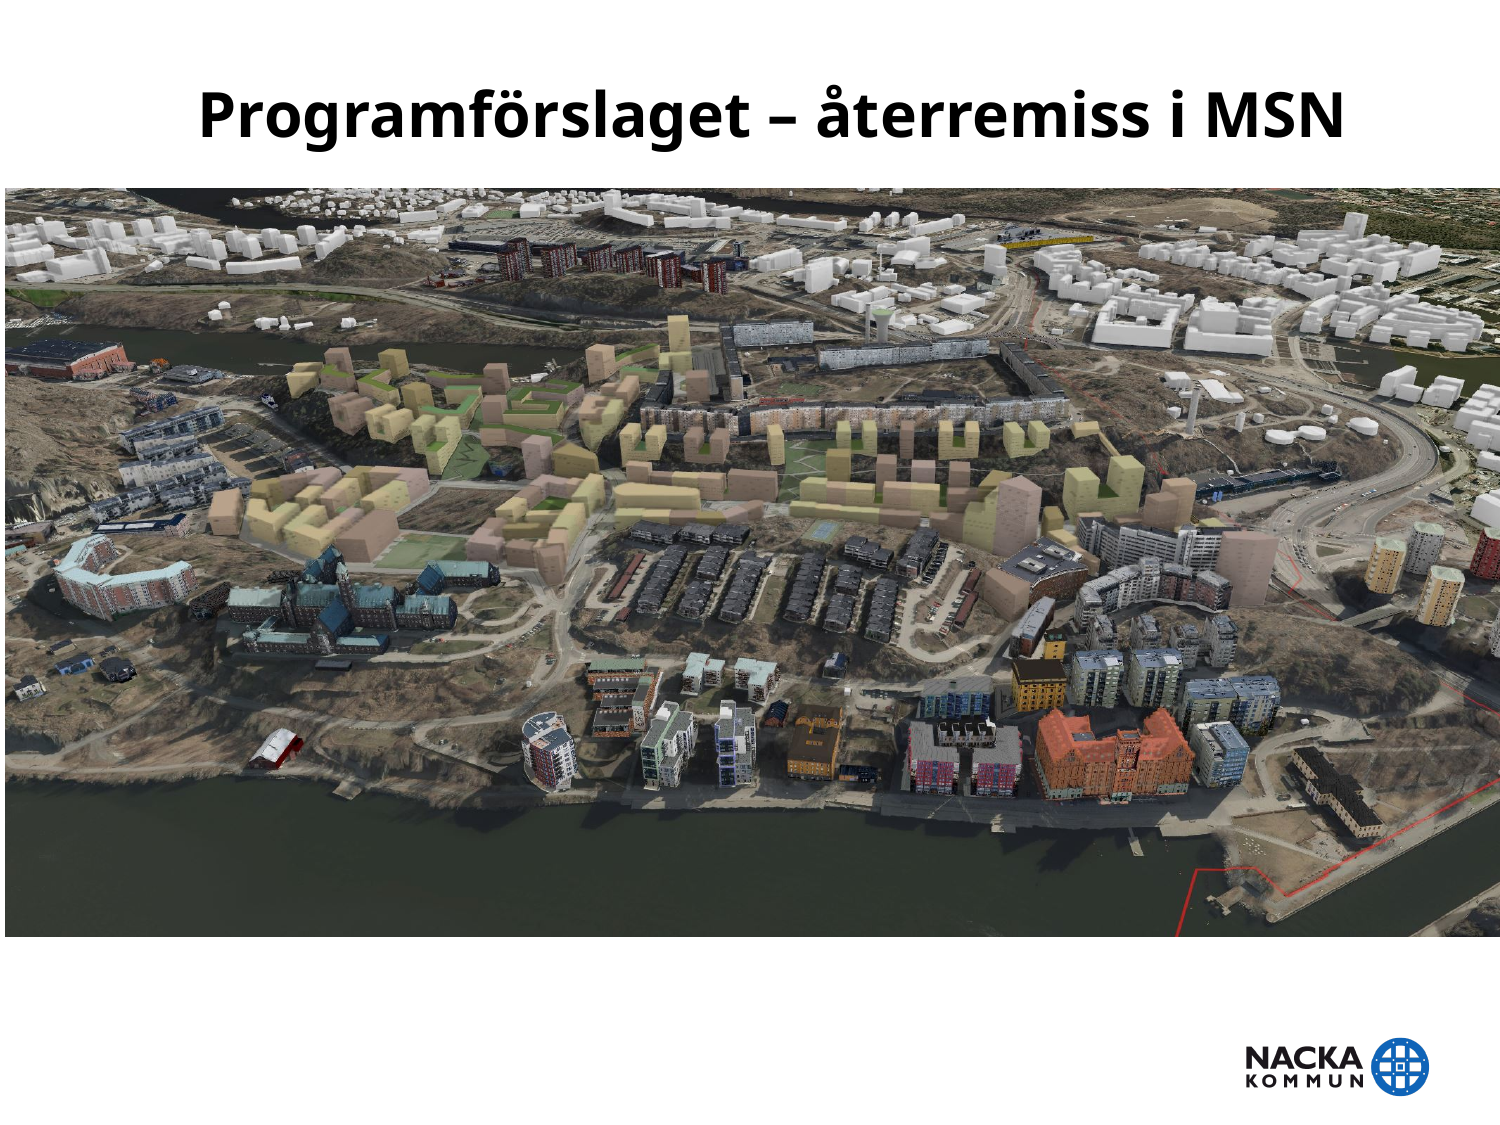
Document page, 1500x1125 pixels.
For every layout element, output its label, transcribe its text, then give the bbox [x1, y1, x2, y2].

picture [5, 187, 1500, 937]
picture [1234, 1023, 1441, 1110]
text_box Programförslaget – återremiss i MSN [182, 58, 1388, 186]
